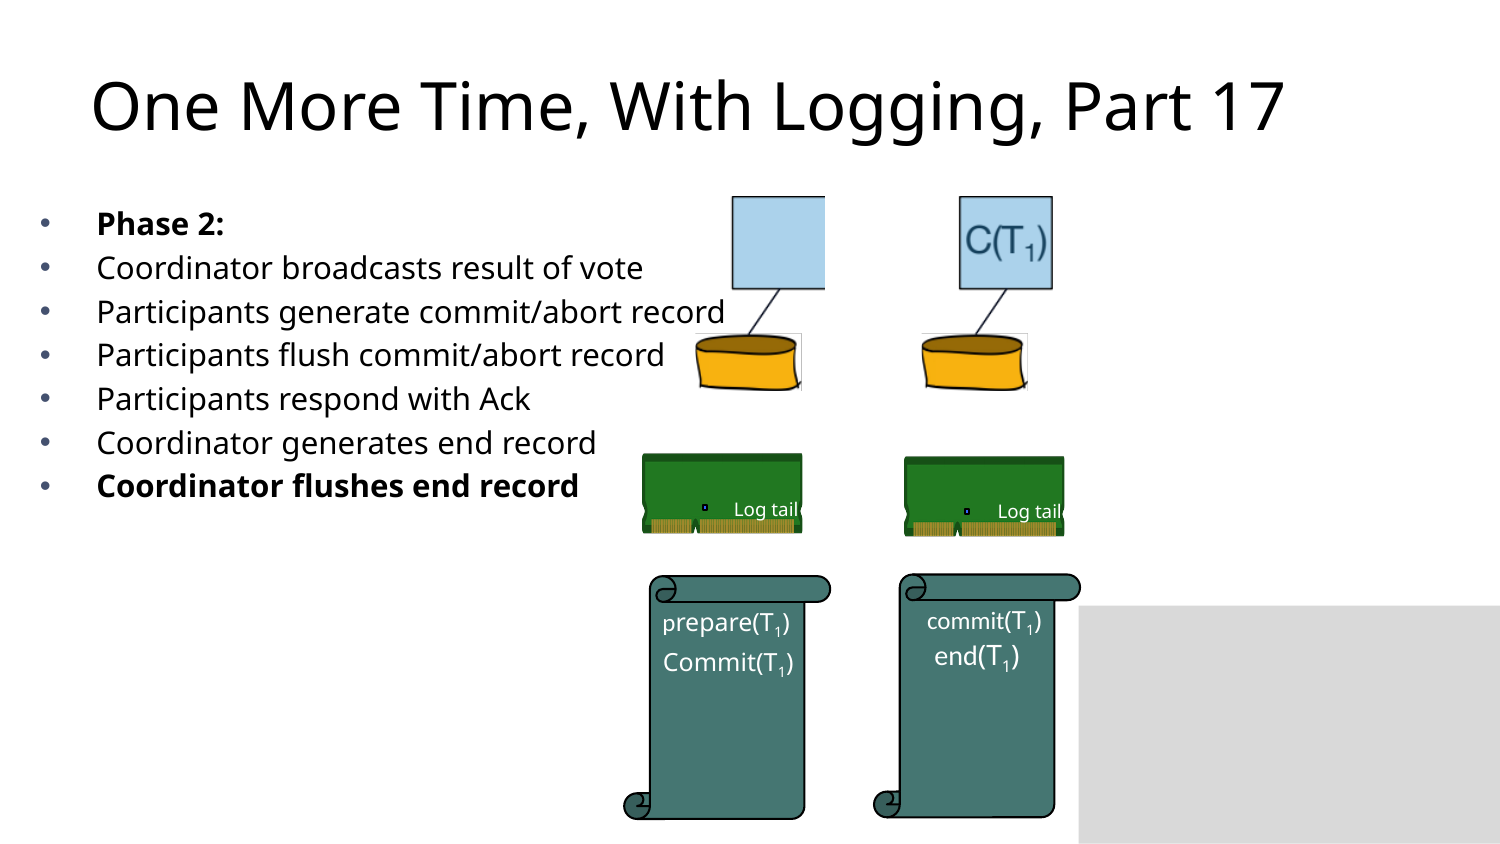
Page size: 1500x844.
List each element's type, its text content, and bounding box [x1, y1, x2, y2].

picture [694, 196, 826, 391]
text_box Log tail [807, 490, 813, 528]
text_box commit(T1) [912, 596, 1057, 646]
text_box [903, 455, 1077, 538]
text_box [641, 451, 803, 534]
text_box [623, 575, 831, 820]
title One More Time, With Logging, Part 17 [75, 33, 1425, 175]
list Phase 2: Coordinator broadcasts result of vote Participants generate commit/abort record Participants flush commit/abort record Participants respond with Ack Coordinator generates end record Coordinator flushes end record [24, 196, 793, 754]
picture [921, 196, 1071, 391]
text_box [874, 574, 1081, 818]
text_box end(T1) [919, 630, 1035, 684]
